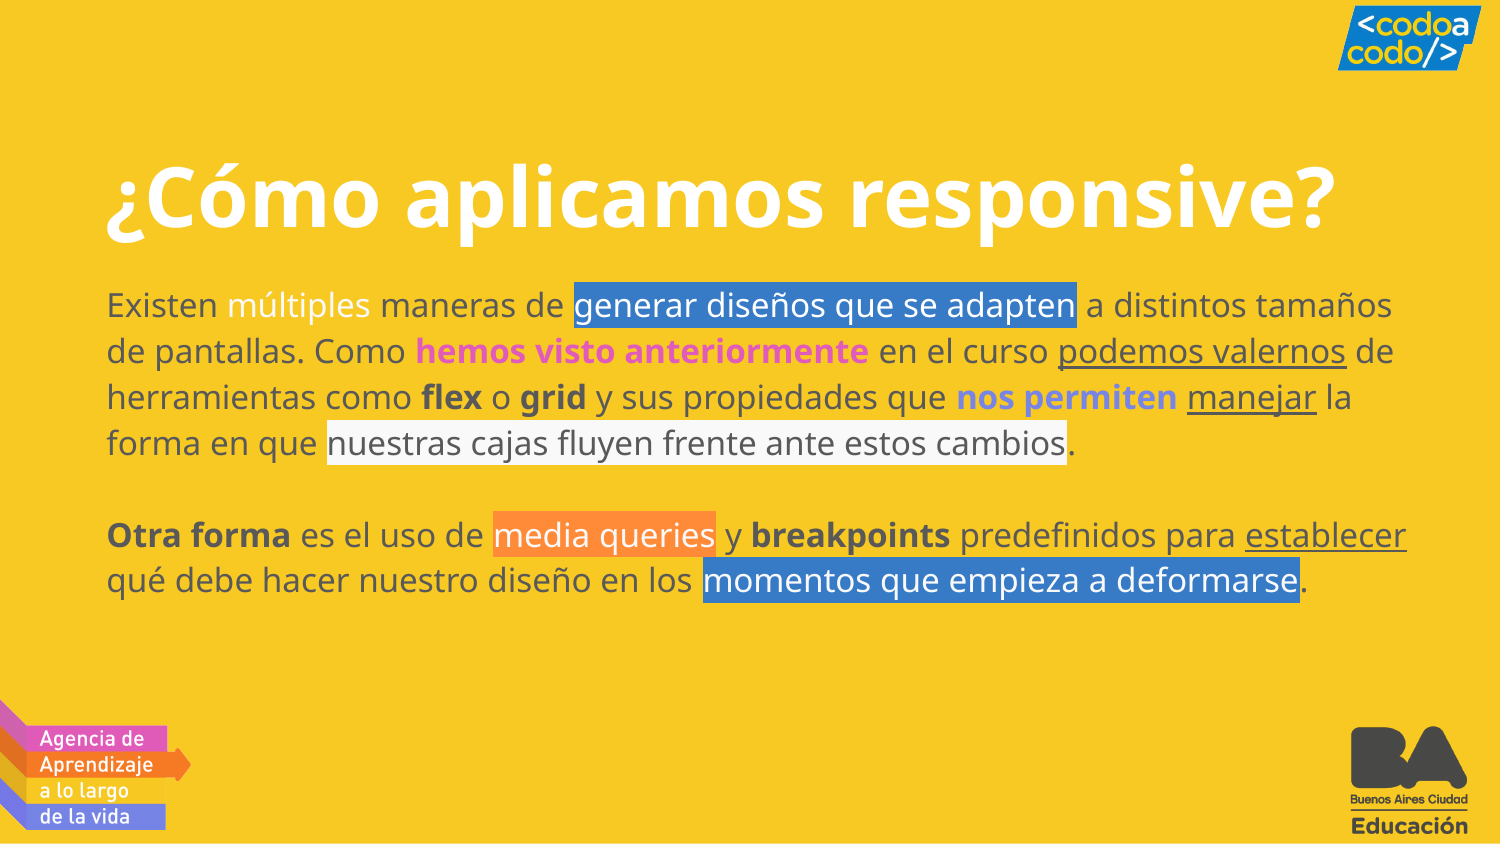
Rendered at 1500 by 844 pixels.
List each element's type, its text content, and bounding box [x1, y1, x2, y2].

title ¿Cómo aplicamos responsive? [90, 1, 1446, 259]
picture [0, 699, 191, 830]
subtitle Existen múltiples maneras de generar diseños que se adapten a distintos tamaños de pantallas. Como hemos visto anteriormente en el curso podemos valernos de herramientas como flex o grid y sus propiedades que nos permiten manejar la forma en que nuestras cajas fluyen frente ante estos cambios. Otra forma es el uso de media queries y breakpoints predefinidos para establecer qué debe hacer nuestro diseño en los momentos que empieza a deformarse. [91, 263, 1433, 699]
picture [1446, 5, 1482, 71]
picture [1297, 668, 1500, 844]
